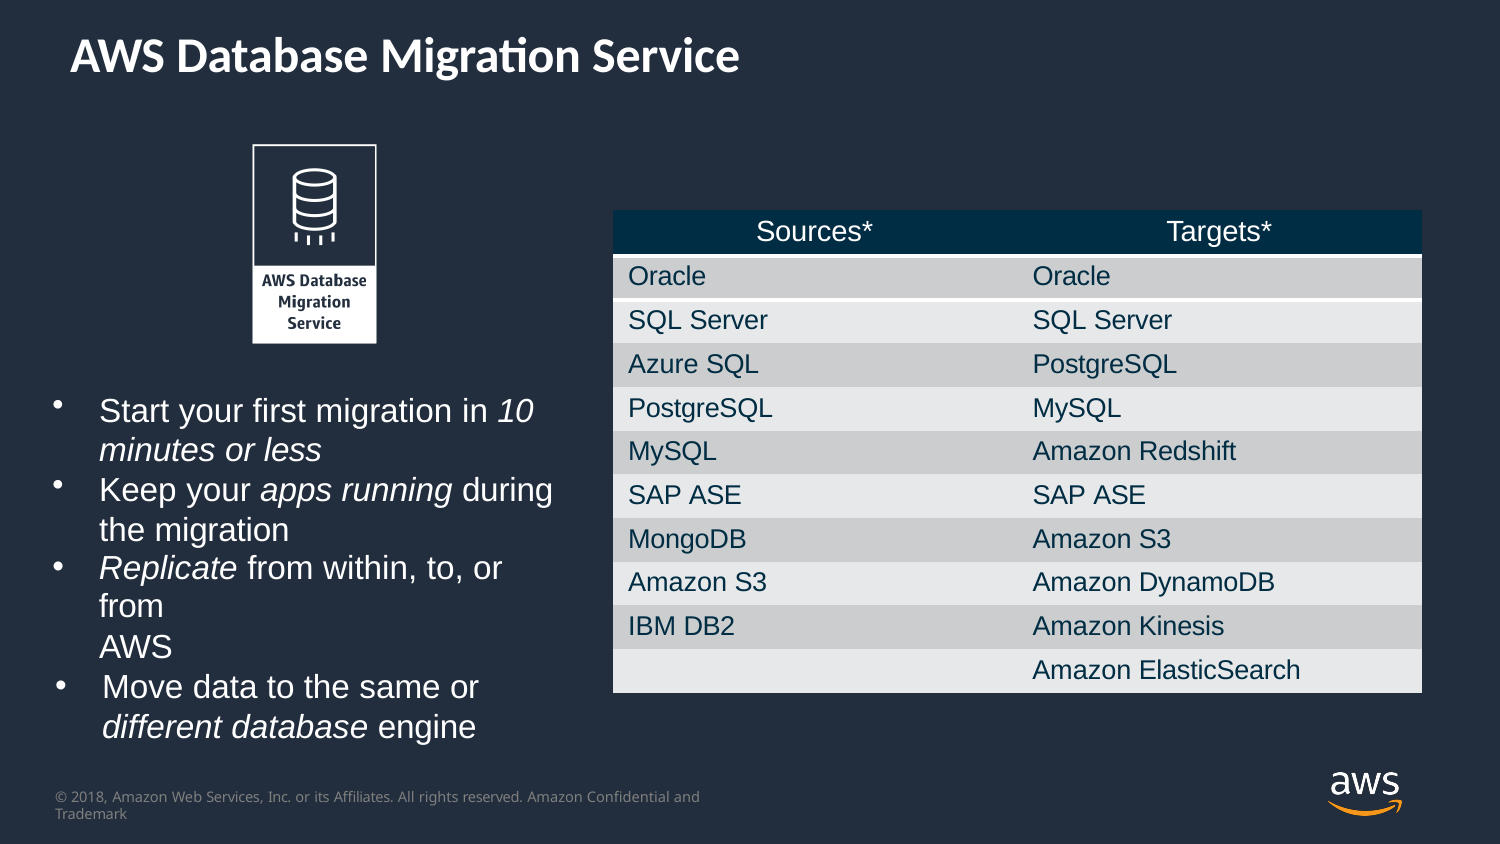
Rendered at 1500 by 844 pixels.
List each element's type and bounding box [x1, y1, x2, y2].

picture [252, 144, 377, 345]
text_box [0, 0, 1500, 844]
